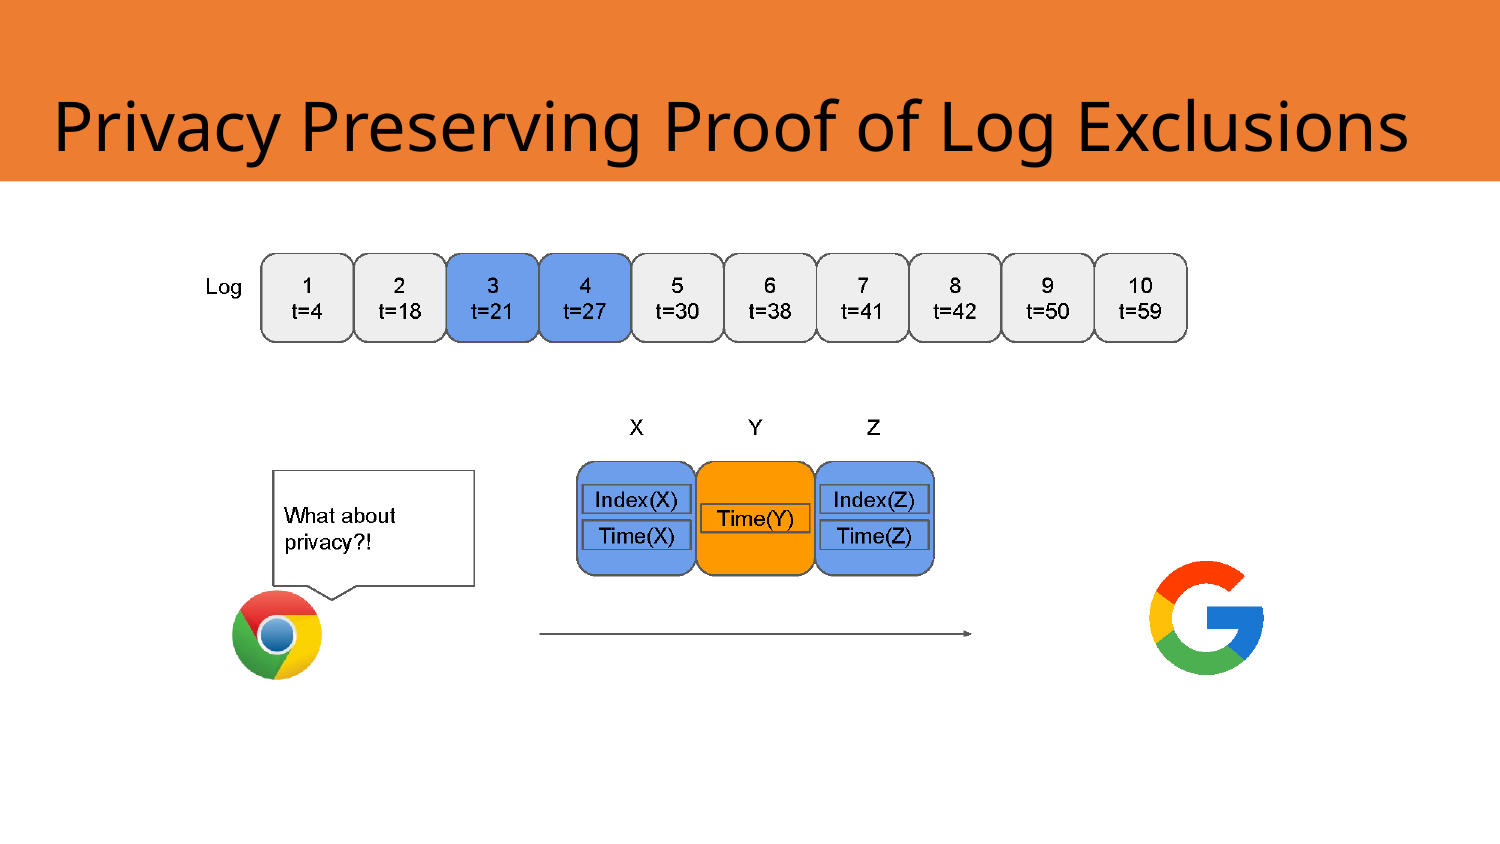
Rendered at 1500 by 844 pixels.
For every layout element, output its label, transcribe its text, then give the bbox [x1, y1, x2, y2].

picture [187, 66, 1313, 700]
text_box Privacy Preserving Proof of Log Exclusions [0, 0, 1500, 182]
